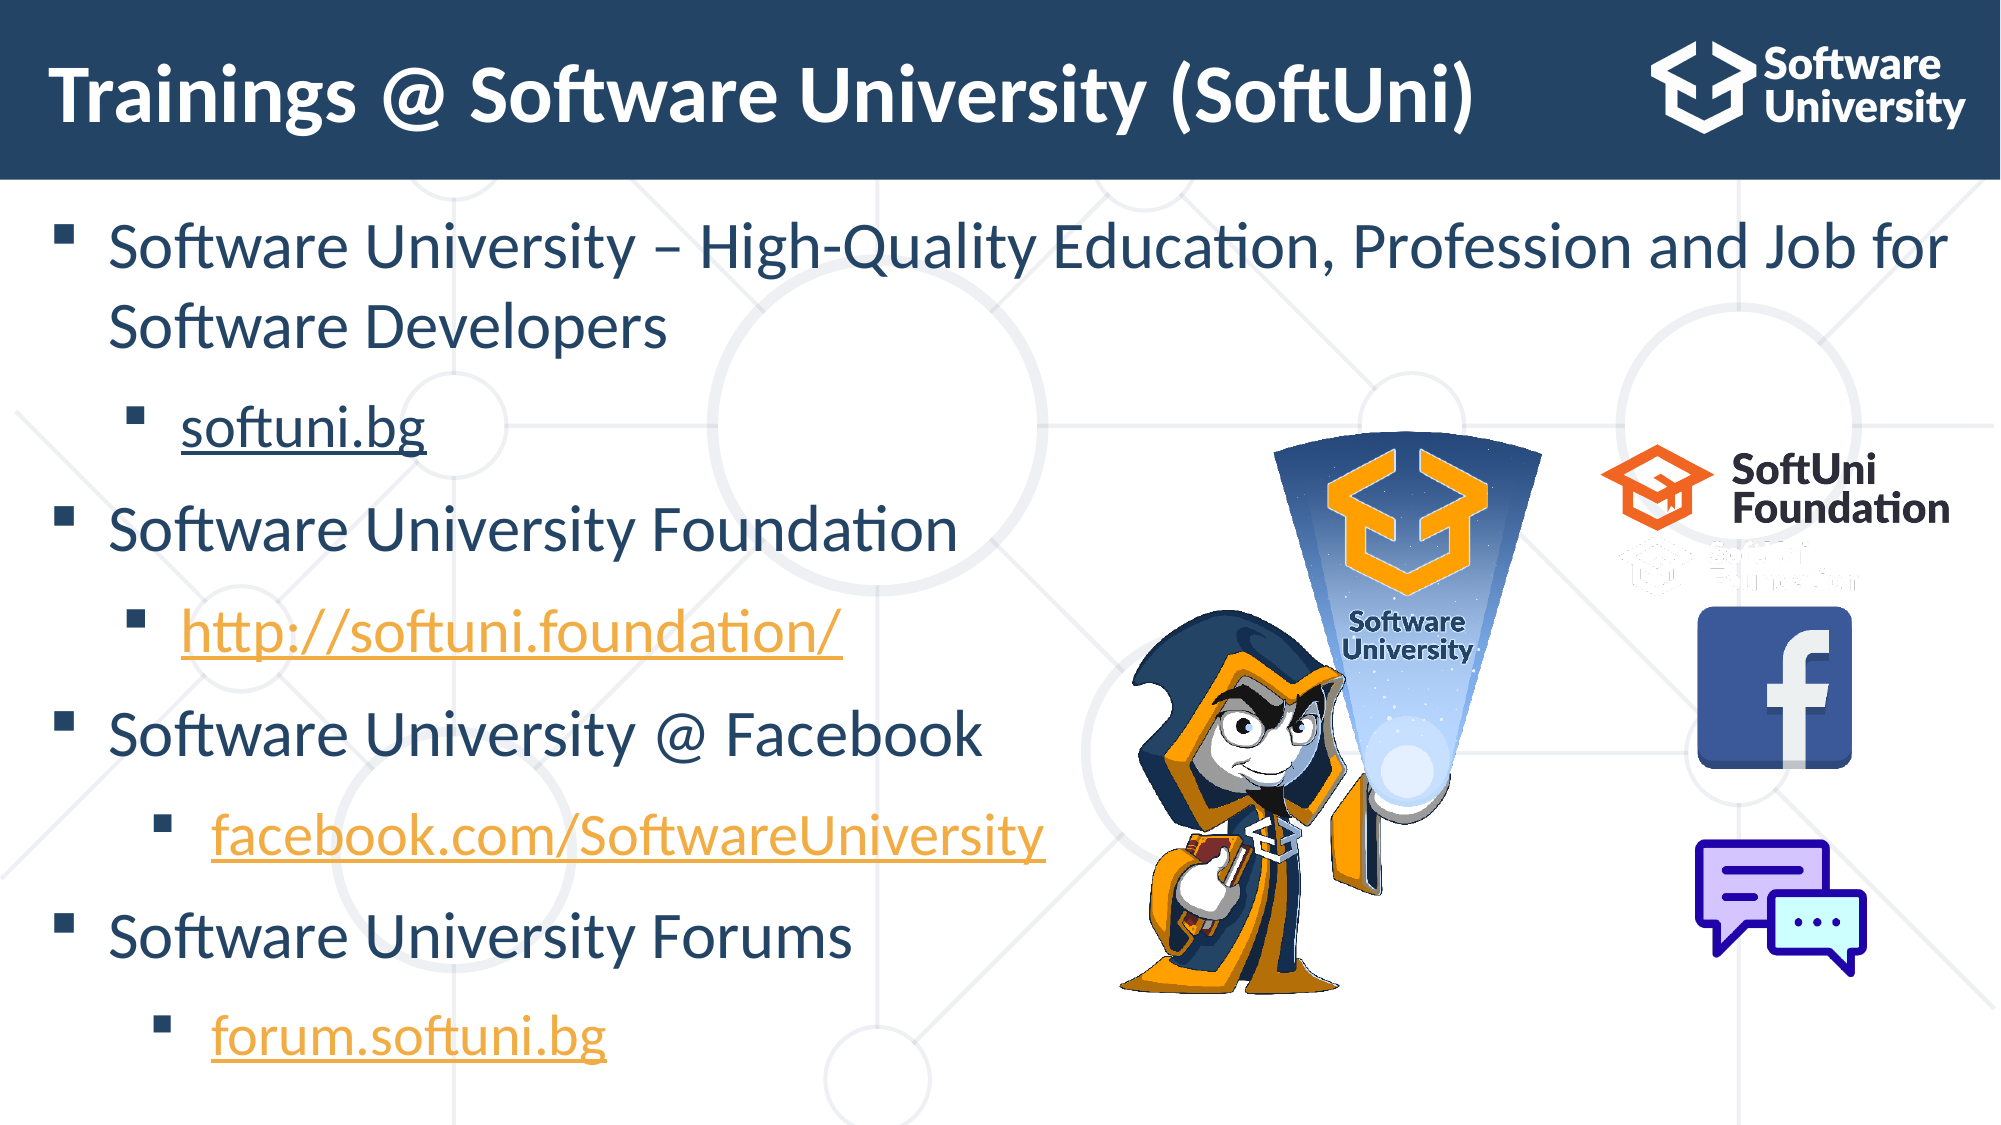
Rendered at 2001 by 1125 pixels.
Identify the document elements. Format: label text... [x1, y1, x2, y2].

title Trainings @ Software University (SoftUni) [31, 16, 1625, 162]
picture [1600, 443, 1949, 532]
picture [1651, 41, 1966, 134]
list Software University – High-Quality Education, Profession and Job for Software Developers softuni.bg Software University Foundation http://softuni.foundation/ Software University @ Facebook facebook.com/SoftwareUniversity Software University Forums forum.softuni.bg [31, 196, 1970, 1104]
picture [1695, 822, 1867, 995]
picture [1617, 535, 1867, 776]
picture [1079, 379, 1581, 1047]
